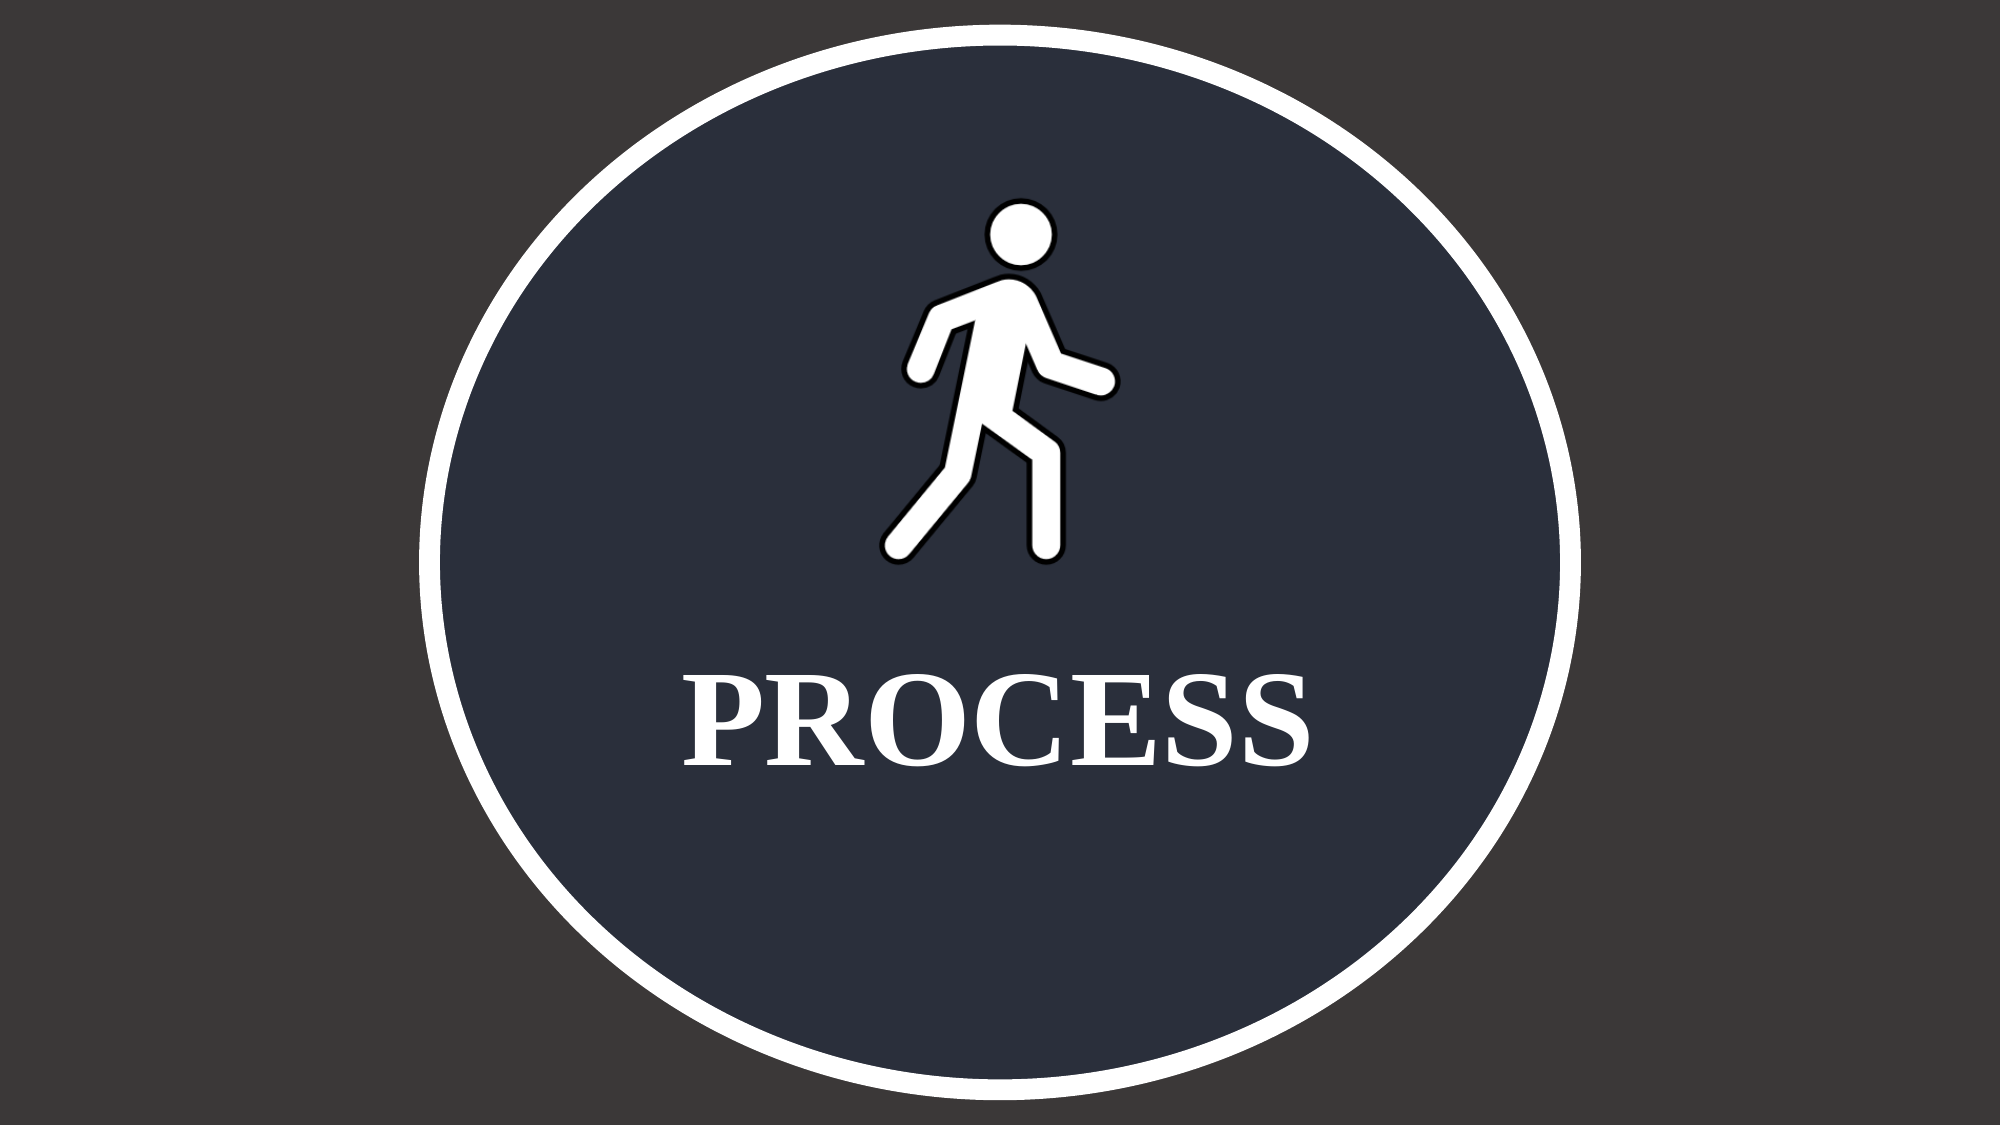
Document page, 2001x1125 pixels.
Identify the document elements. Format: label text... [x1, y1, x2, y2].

picture [798, 180, 1202, 583]
text_box PROCESS [666, 620, 1440, 801]
text_box [428, 34, 1572, 1091]
